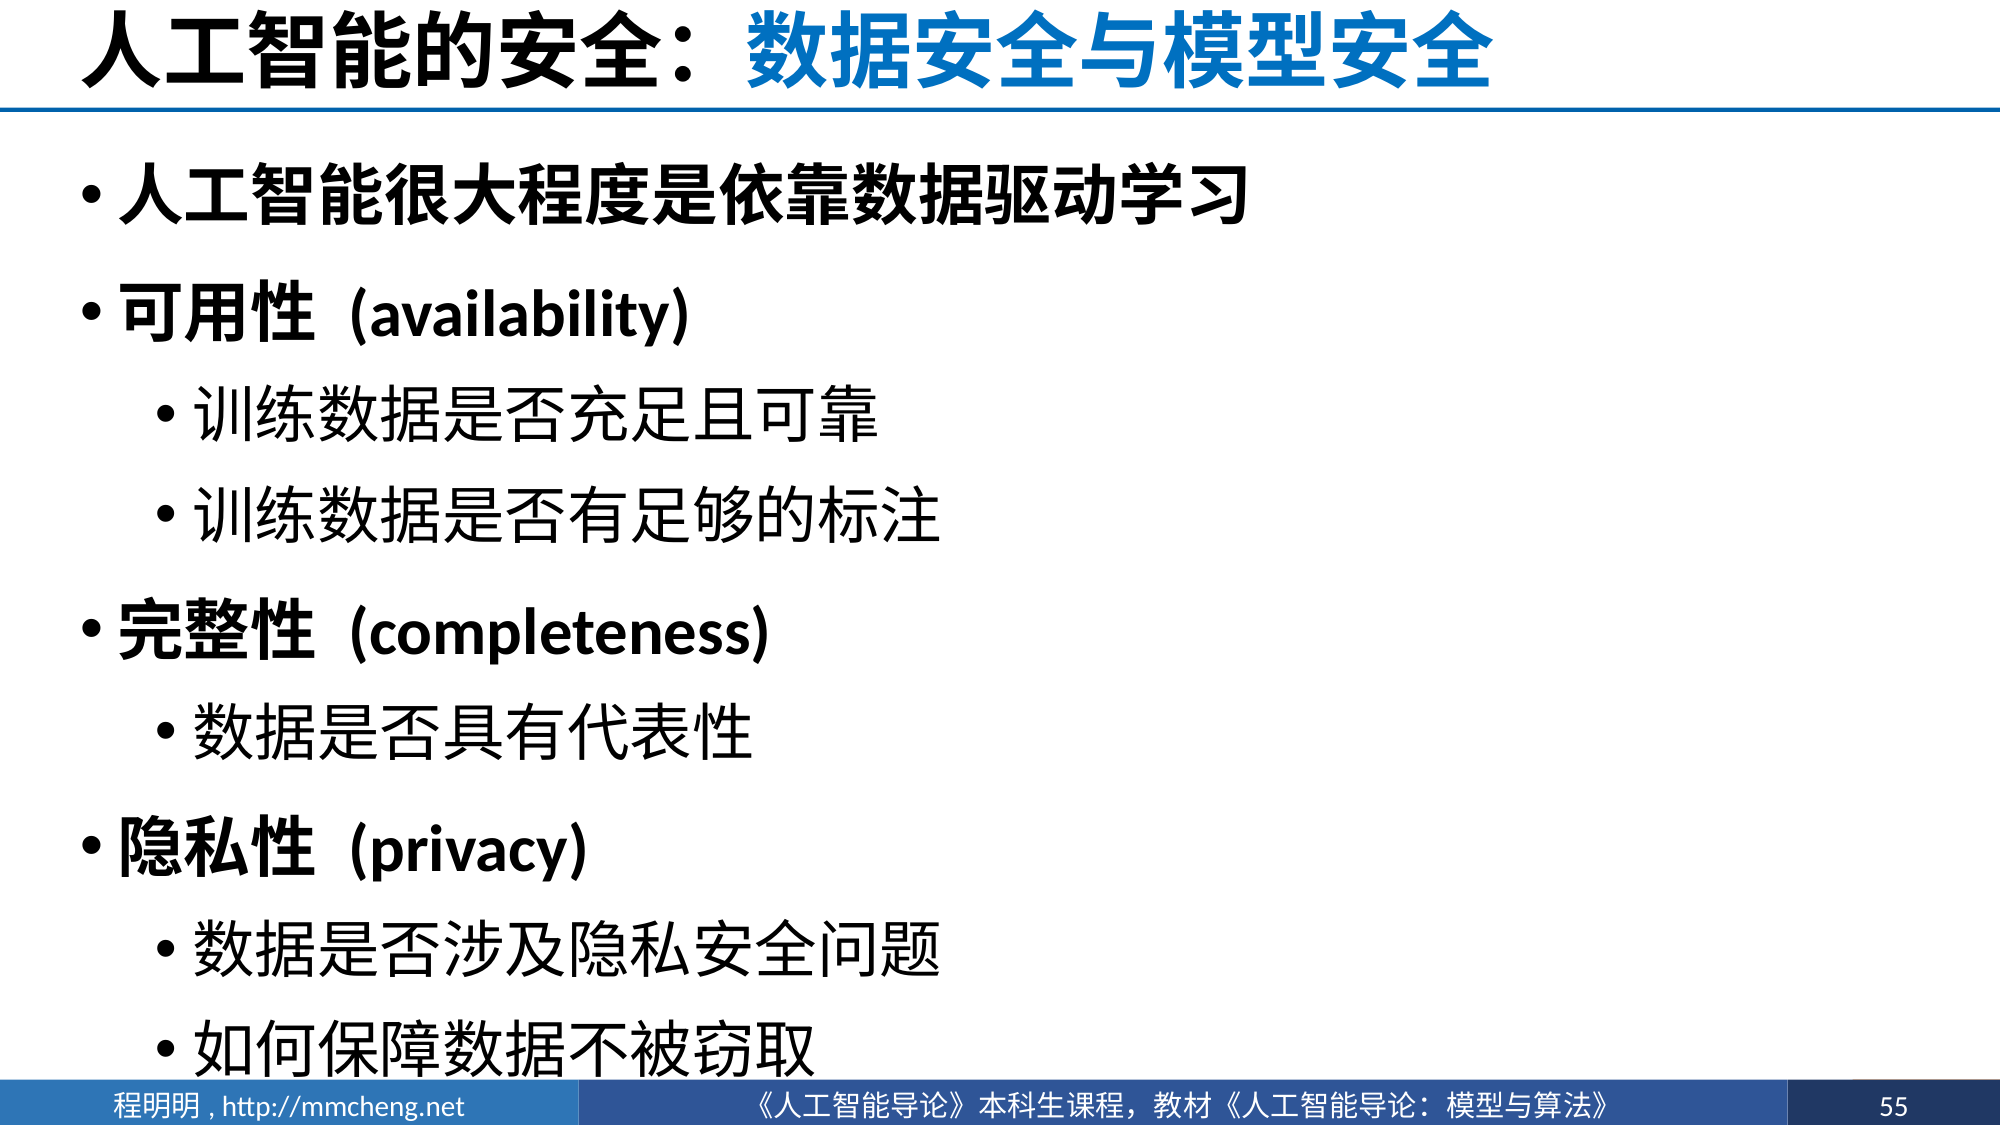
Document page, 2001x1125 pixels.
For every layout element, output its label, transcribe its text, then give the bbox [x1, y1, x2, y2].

title 人工智能的安全：数据安全与模型安全 [64, 0, 2000, 110]
list 人工智能很大程度是依靠数据驱动学习 可用性 (availability) 训练数据是否充足且可靠 训练数据是否有足够的标注 完整性 (completeness) 数据是否具有代表性 隐私性 (privacy) 数据是否涉及隐私安全问题 如何保障数据不被窃取 [64, 129, 1928, 1100]
